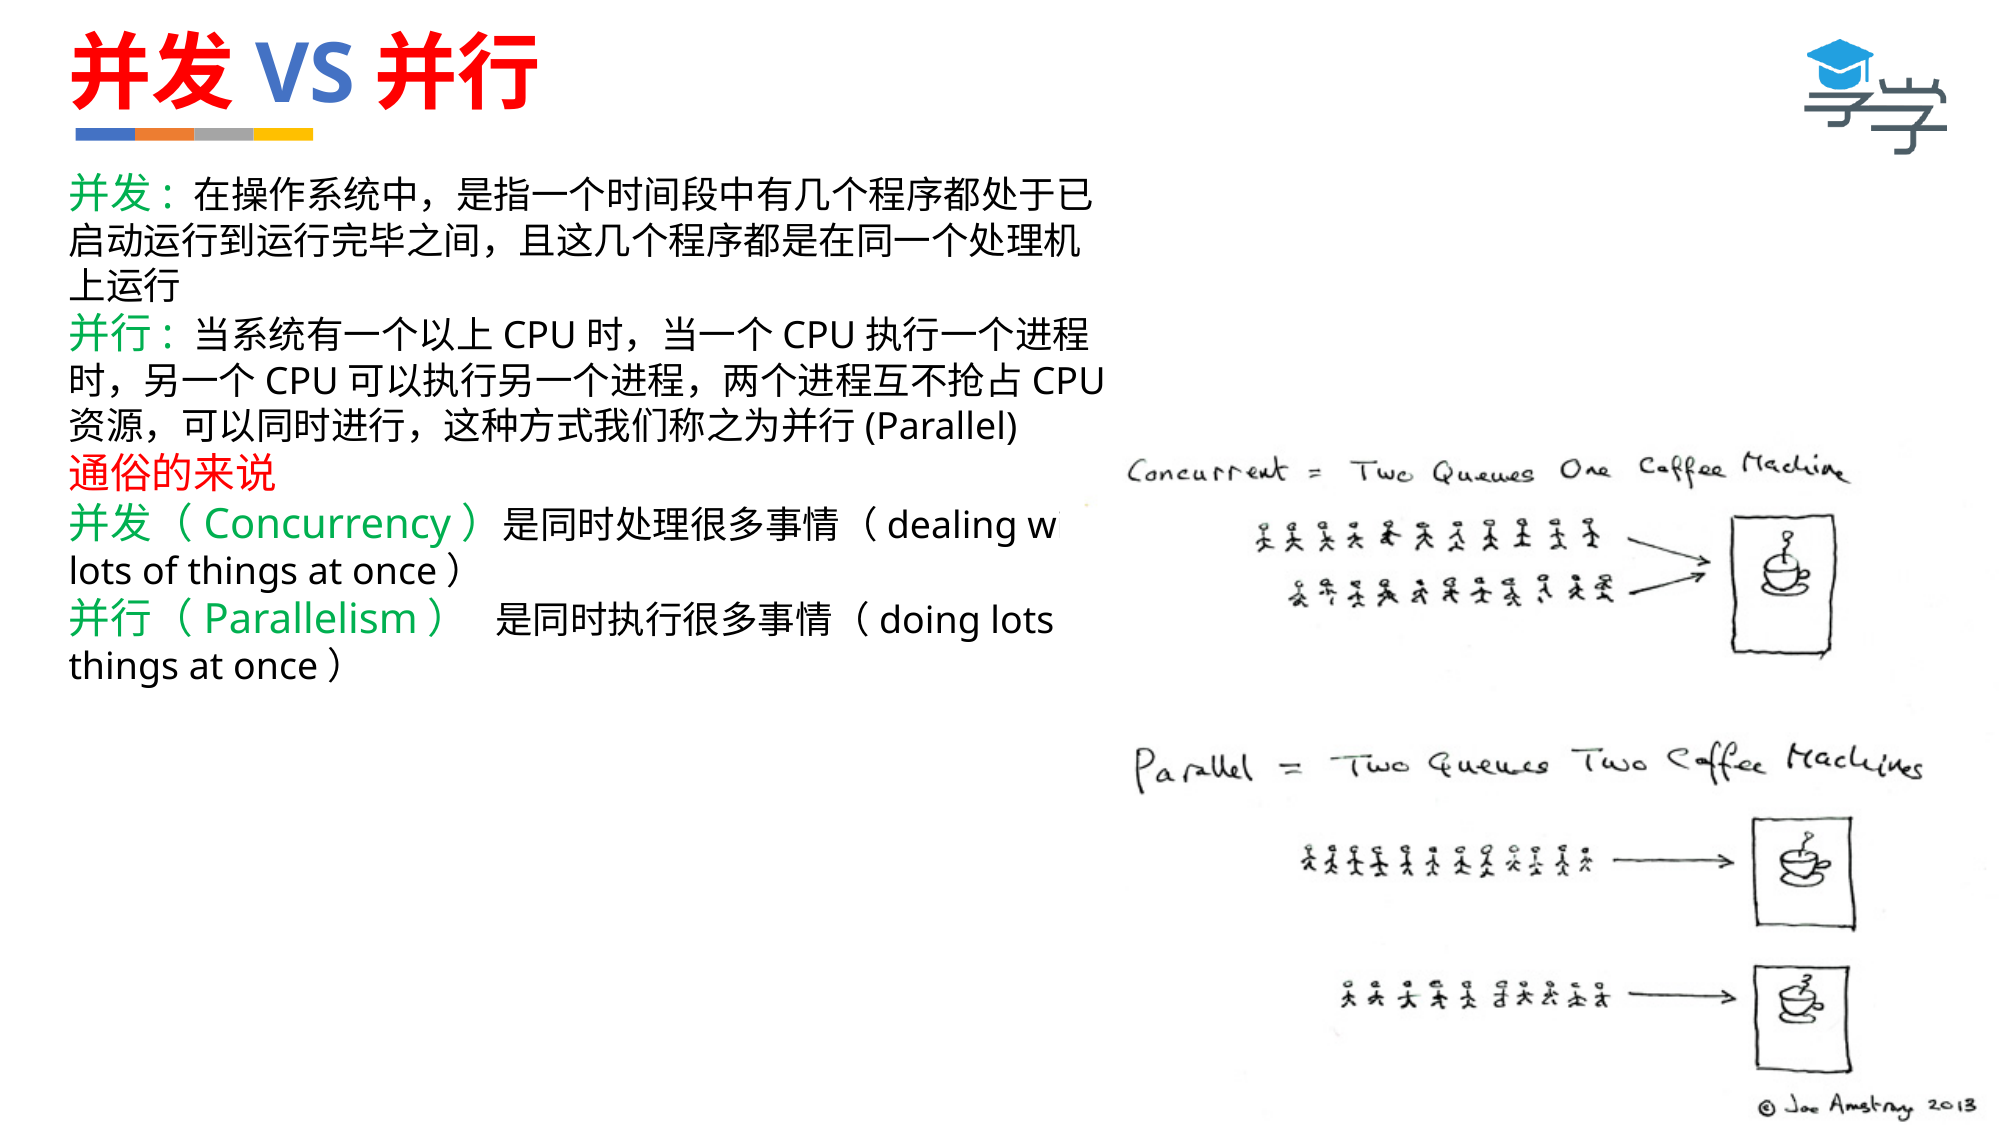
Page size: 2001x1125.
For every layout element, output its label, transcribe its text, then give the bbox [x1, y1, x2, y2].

picture [1799, 20, 1952, 173]
title 并发VS并行 [53, 20, 1779, 129]
text_box 并发: 在操作系统中，是指一个时间段中有几个程序都处于已启动运行到运行完毕之间，且这几个程序都是在同一个处理机上运行 并行: 当系统有一个以上CPU时，当一个CPU执行一个进程时，另一个CPU可以执行另一个进程，两个进程互不抢占CPU资源，可以同时进行，这种方式我们称之为并行(Parallel) 通俗的来说 并发（Concurrency）是同时处理很多事情（dealing with lots of things at once） 并行（Parallelism） 是同时执行很多事情（doing lots of things at once） [53, 159, 1129, 695]
picture [1060, 420, 1999, 1125]
